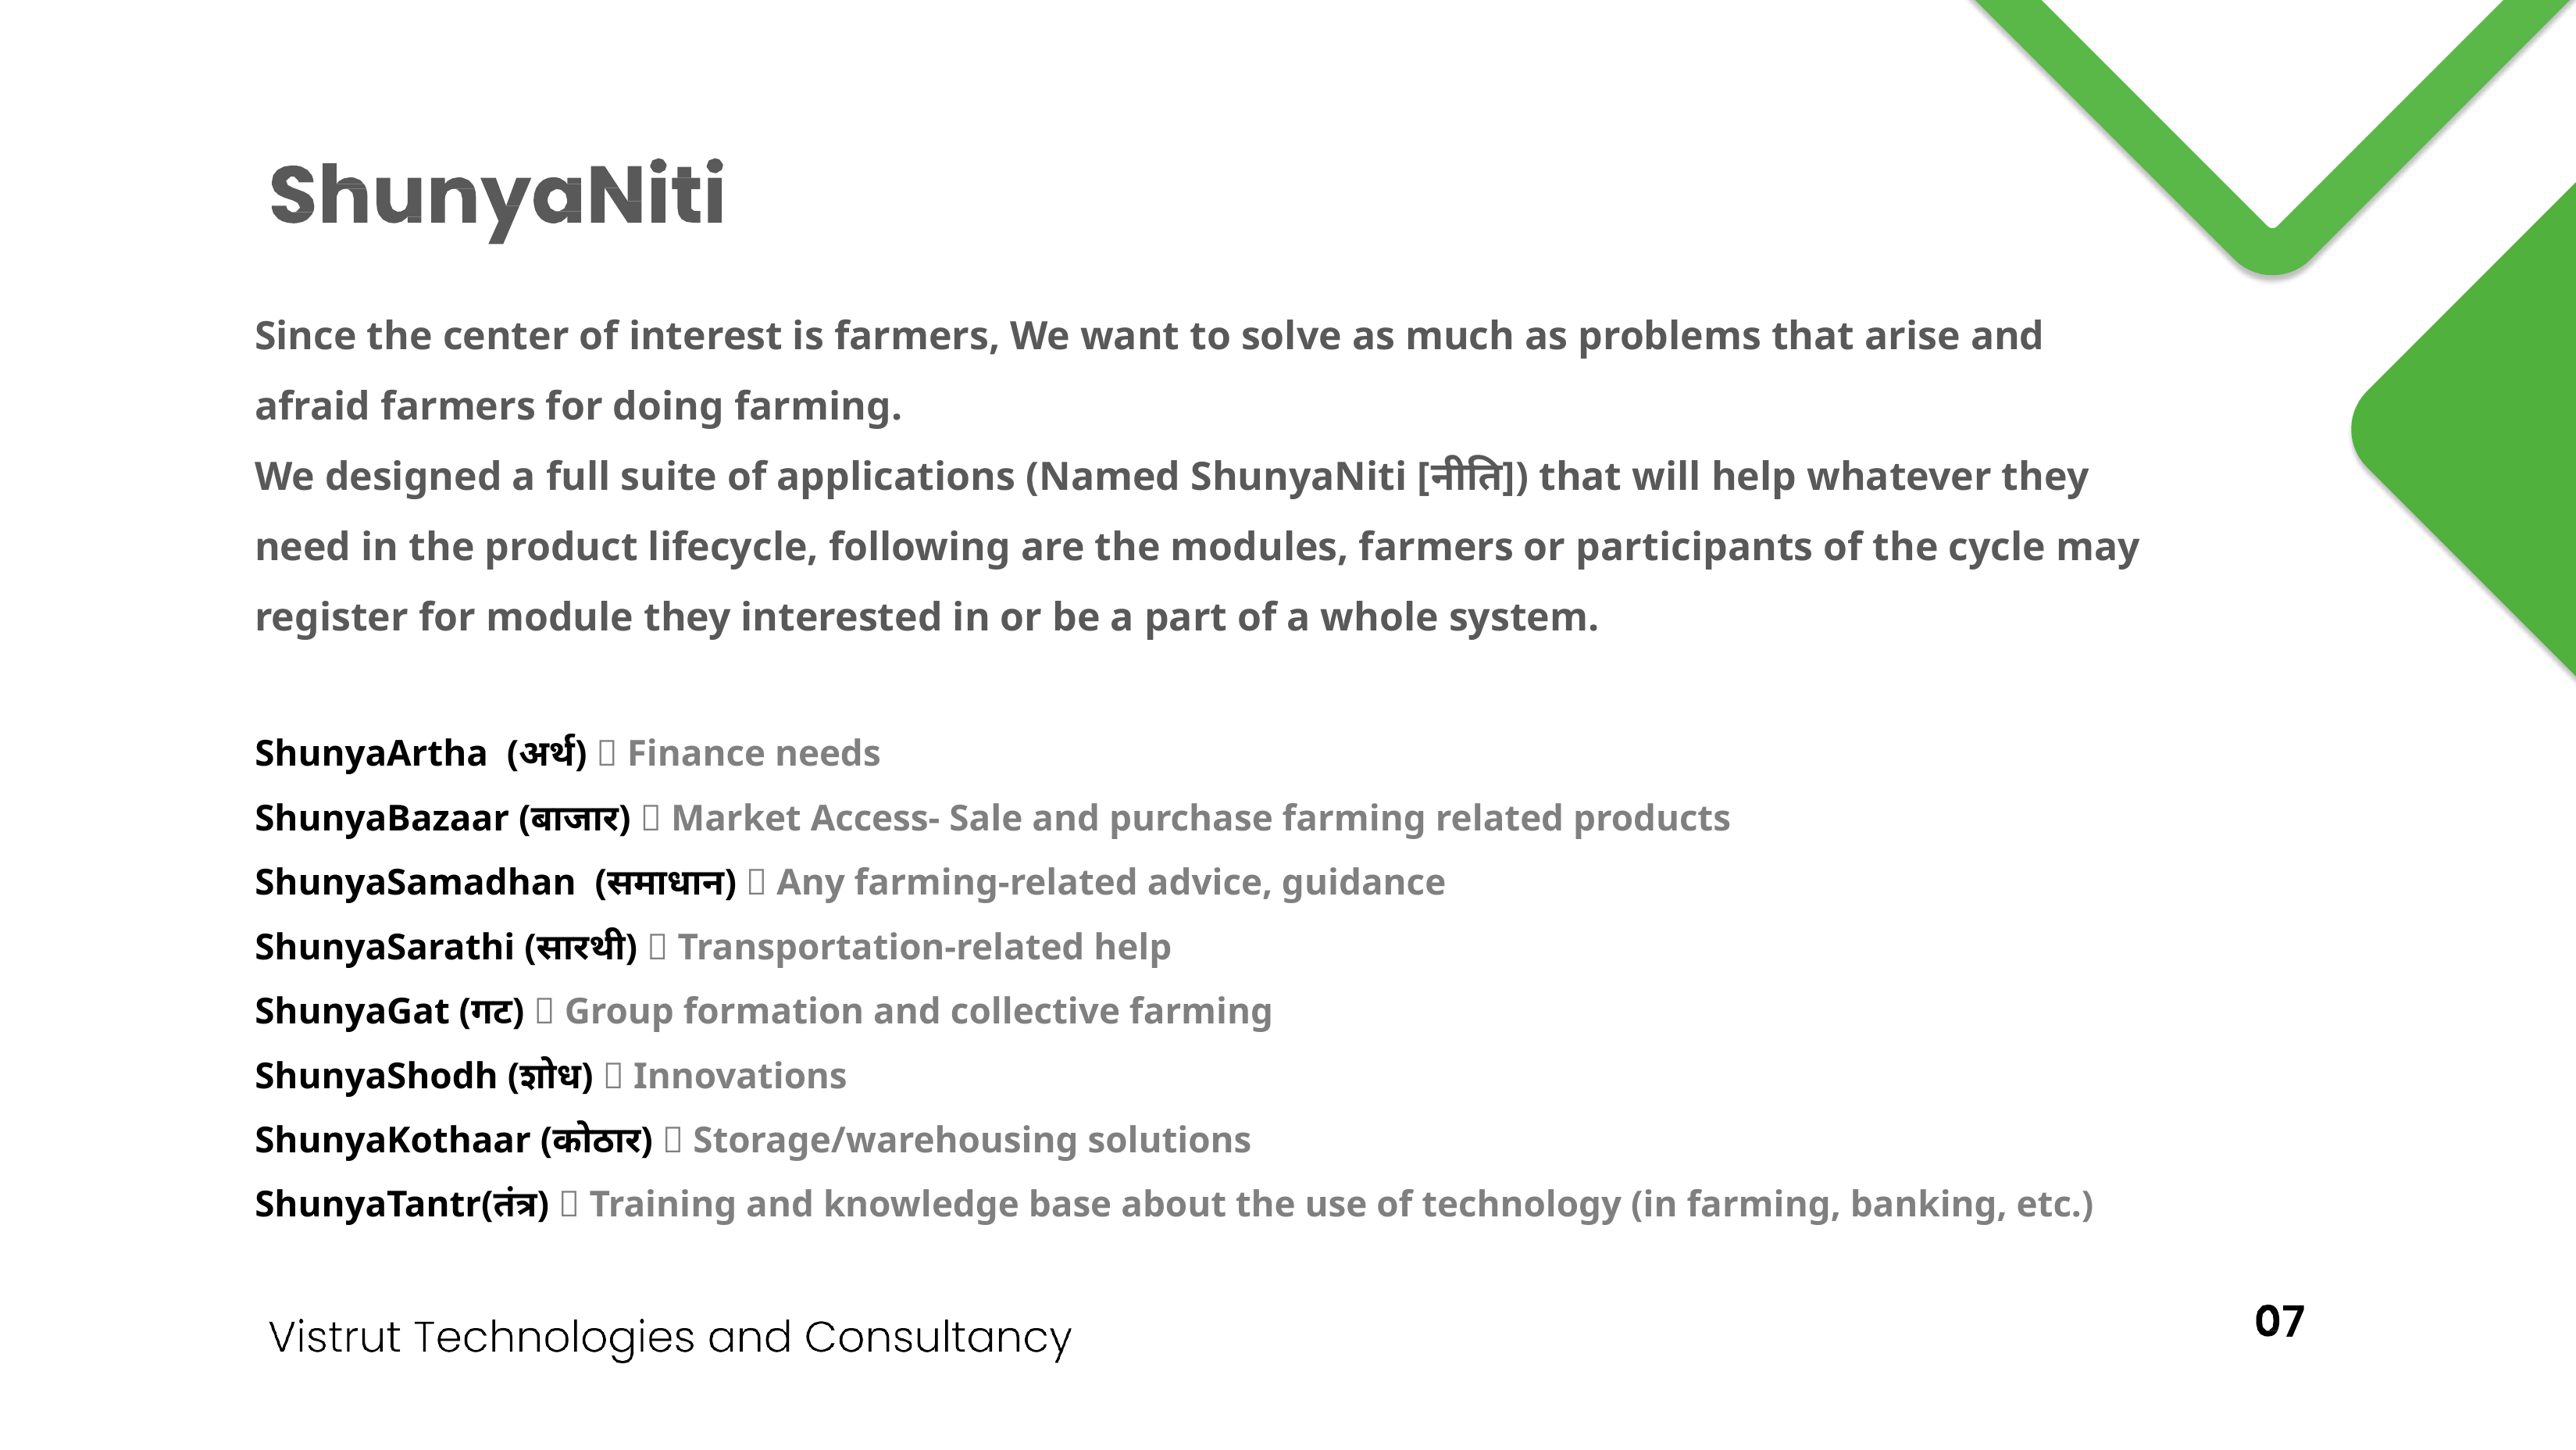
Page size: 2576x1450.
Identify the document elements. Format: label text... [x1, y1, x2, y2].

text_box Since the center of interest is farmers, We want to solve as much as problems that arise and afraid farmers for doing farming. We designed a full suite of applications (Named ShunyaNiti [नीति]) that will help whatever they need in the product lifecycle, following are the modules, farmers or participants of the cycle may register for module they interested in or be a part of a whole system. ShunyaArtha (अर्थ)  Finance needs ShunyaBazaar (बाजार)  Market Access- Sale and purchase farming related products ShunyaSamadhan (समाधान)  Any farming-related advice, guidance ShunyaSarathi (सारथी)  Transportation-related help ShunyaGat (गट)  Group formation and collective farming ShunyaShodh (शोध)  Innovations ShunyaKothaar (कोठार)  Storage/warehousing solutions ShunyaTantr(तंत्र)  Training and knowledge base about the use of technology (in farming, banking, etc.) [243, 281, 2178, 1379]
text_box [2283, 1305, 2304, 1337]
picture [269, 1319, 1072, 1363]
text_box [2256, 1304, 2280, 1337]
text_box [1887, 0, 2576, 820]
